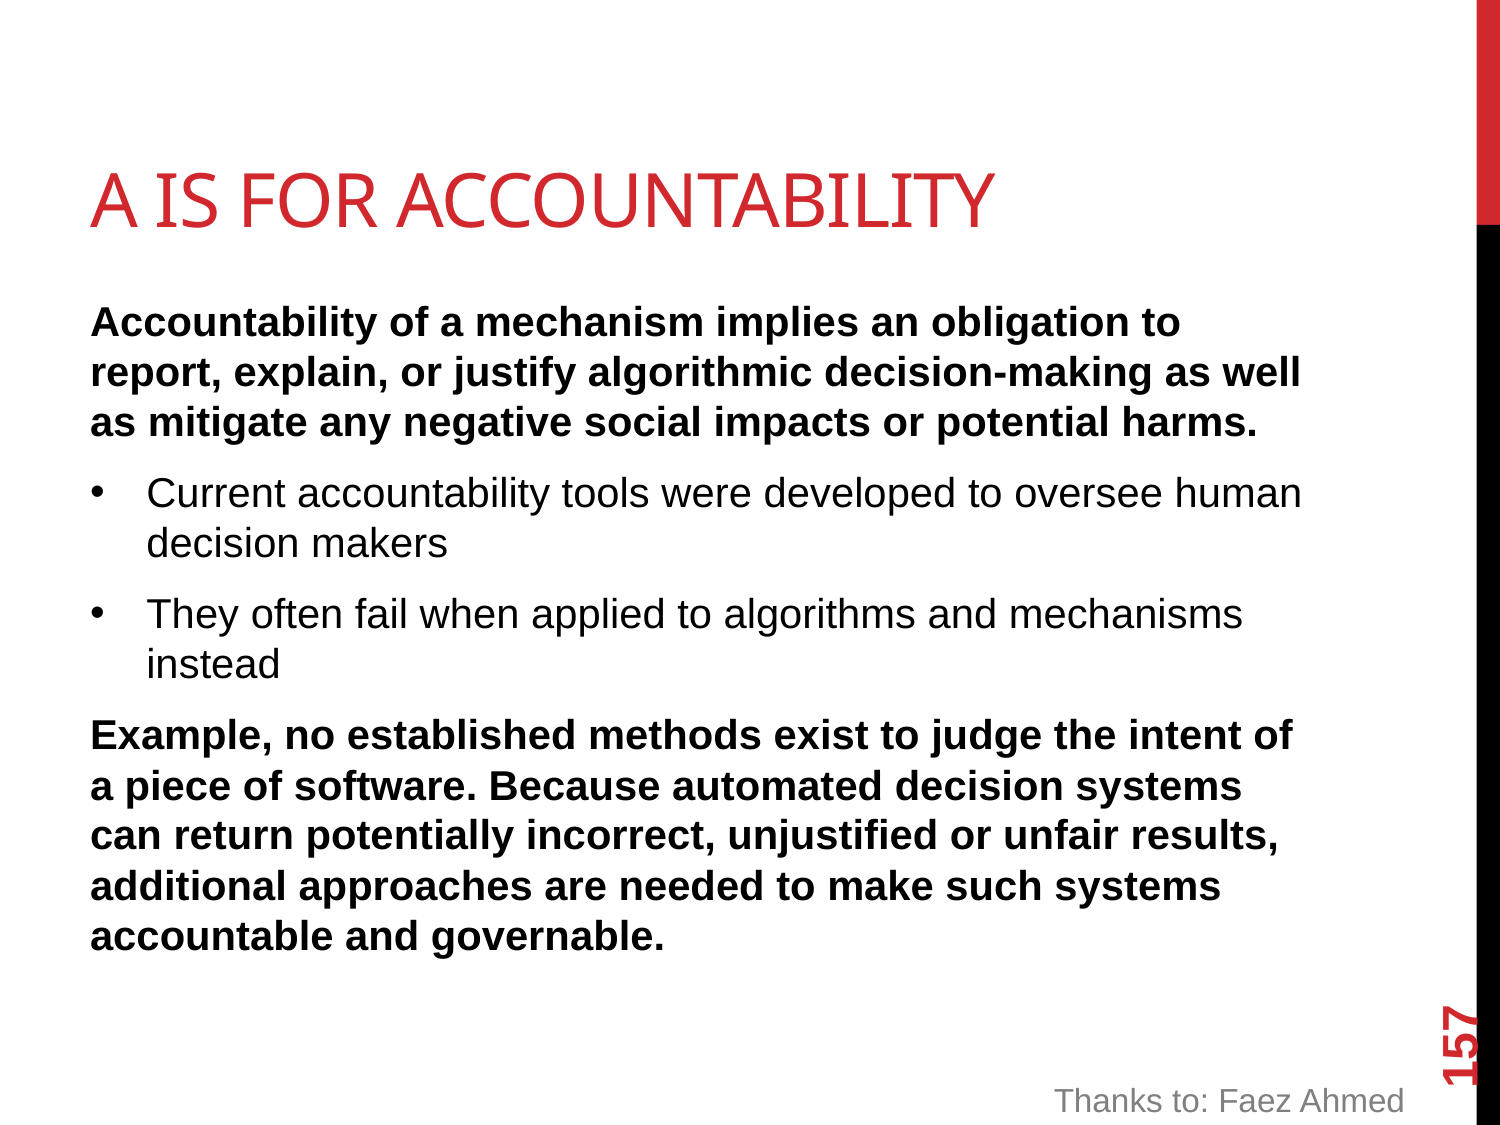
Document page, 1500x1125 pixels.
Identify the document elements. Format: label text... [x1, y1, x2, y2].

title A is for accountability [75, 25, 1025, 250]
slide_number 157 [1427, 887, 1488, 1104]
list Accountability of a mechanism implies an obligation to report, explain, or justify algorithmic decision-making as well as mitigate any negative social impacts or potential harms. Current accountability tools were developed to oversee human decision makers They often fail when applied to algorithms and mechanisms instead Example, no established methods exist to judge the intent of a piece of software. Because automated decision systems can return potentially incorrect, unjustified or unfair results, additional approaches are needed to make such systems accountable and governable. [75, 287, 1325, 1005]
text_box Thanks to: Faez Ahmed [378, 1071, 1421, 1125]
